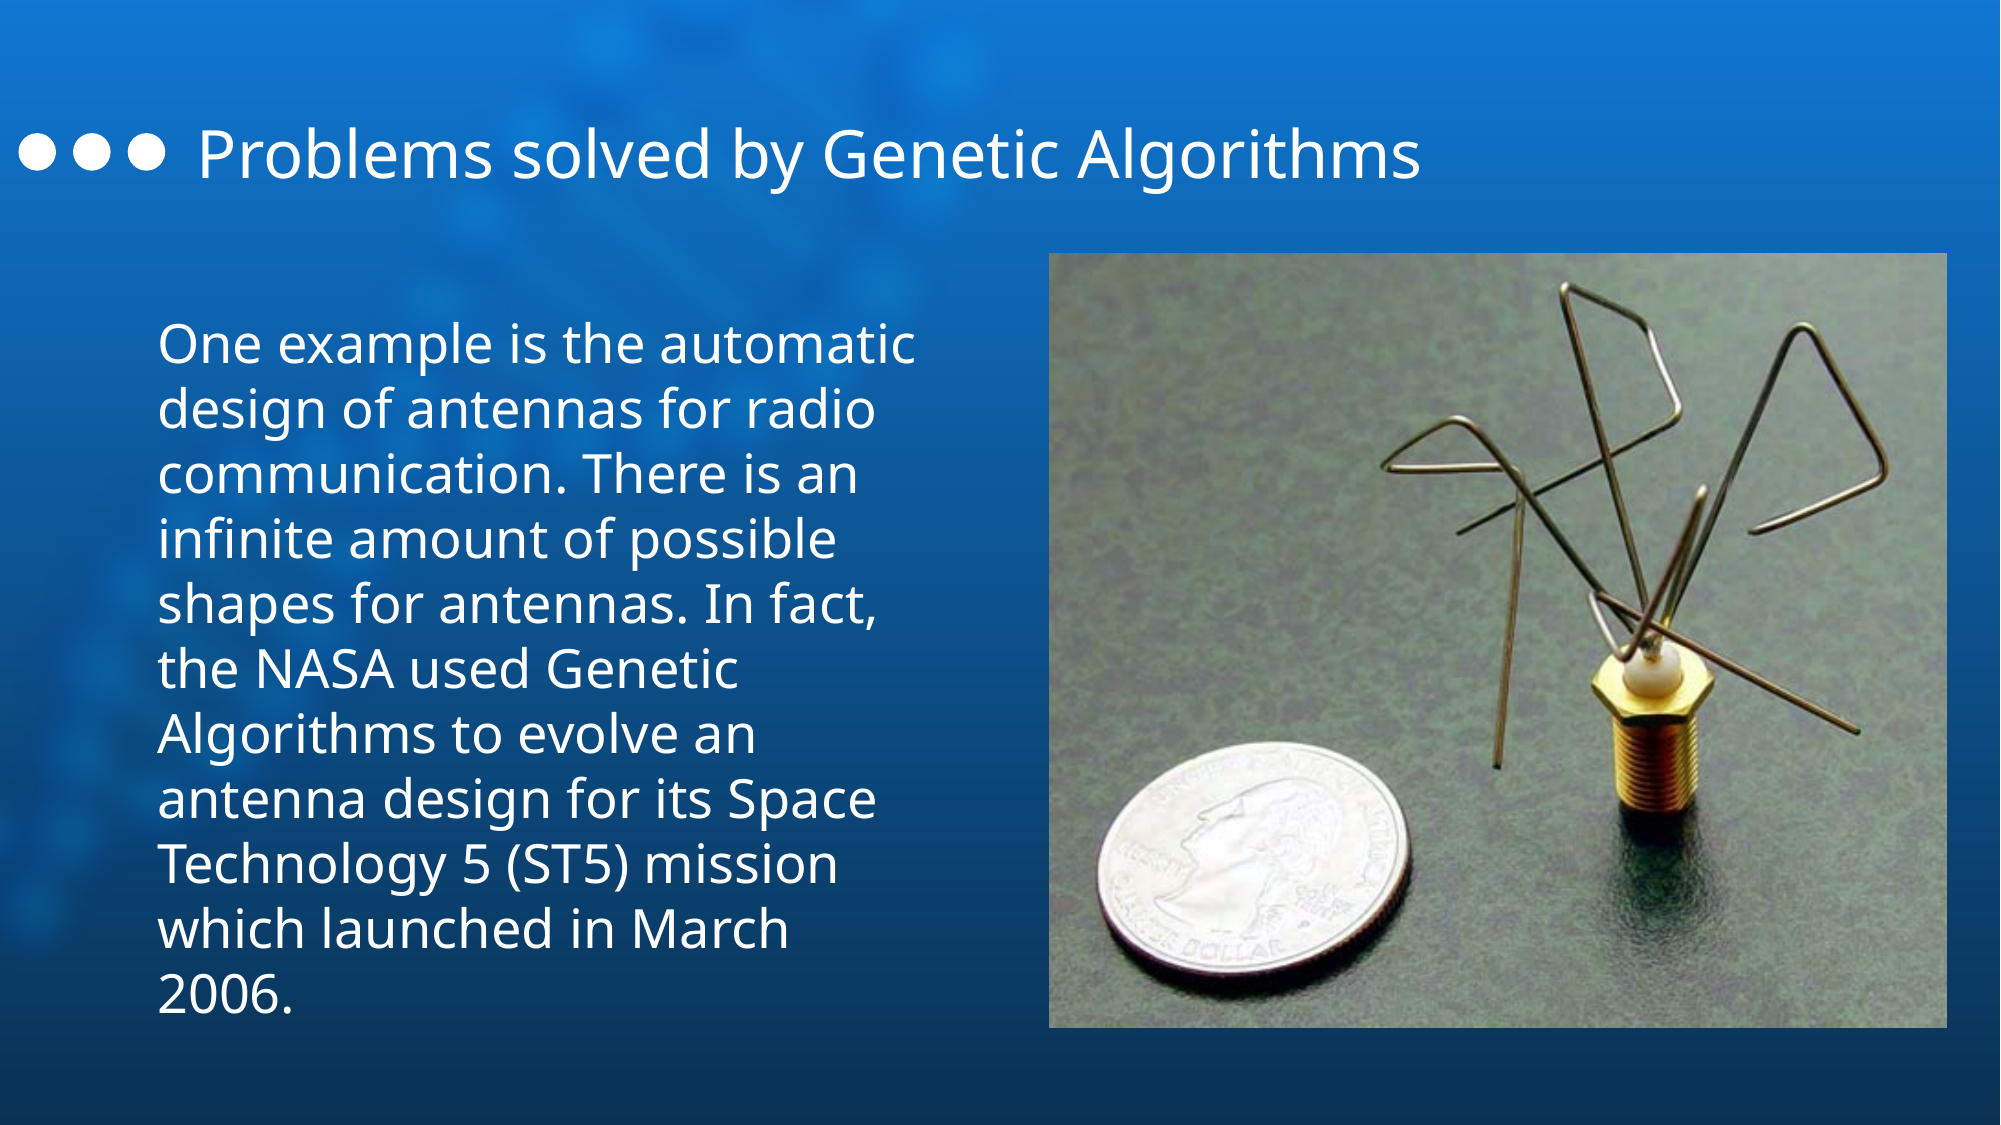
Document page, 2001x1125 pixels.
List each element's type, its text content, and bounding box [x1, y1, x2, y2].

list One example is the automatic design of antennas for radio communication. There is an infinite amount of possible shapes for antennas. In fact, the NASA used Genetic Algorithms to evolve an antenna design for its Space Technology 5 (ST5) mission which launched in March 2006. [114, 294, 951, 987]
picture [1049, 253, 1947, 1028]
title Problems solved by Genetic Algorithms [181, 97, 1949, 223]
